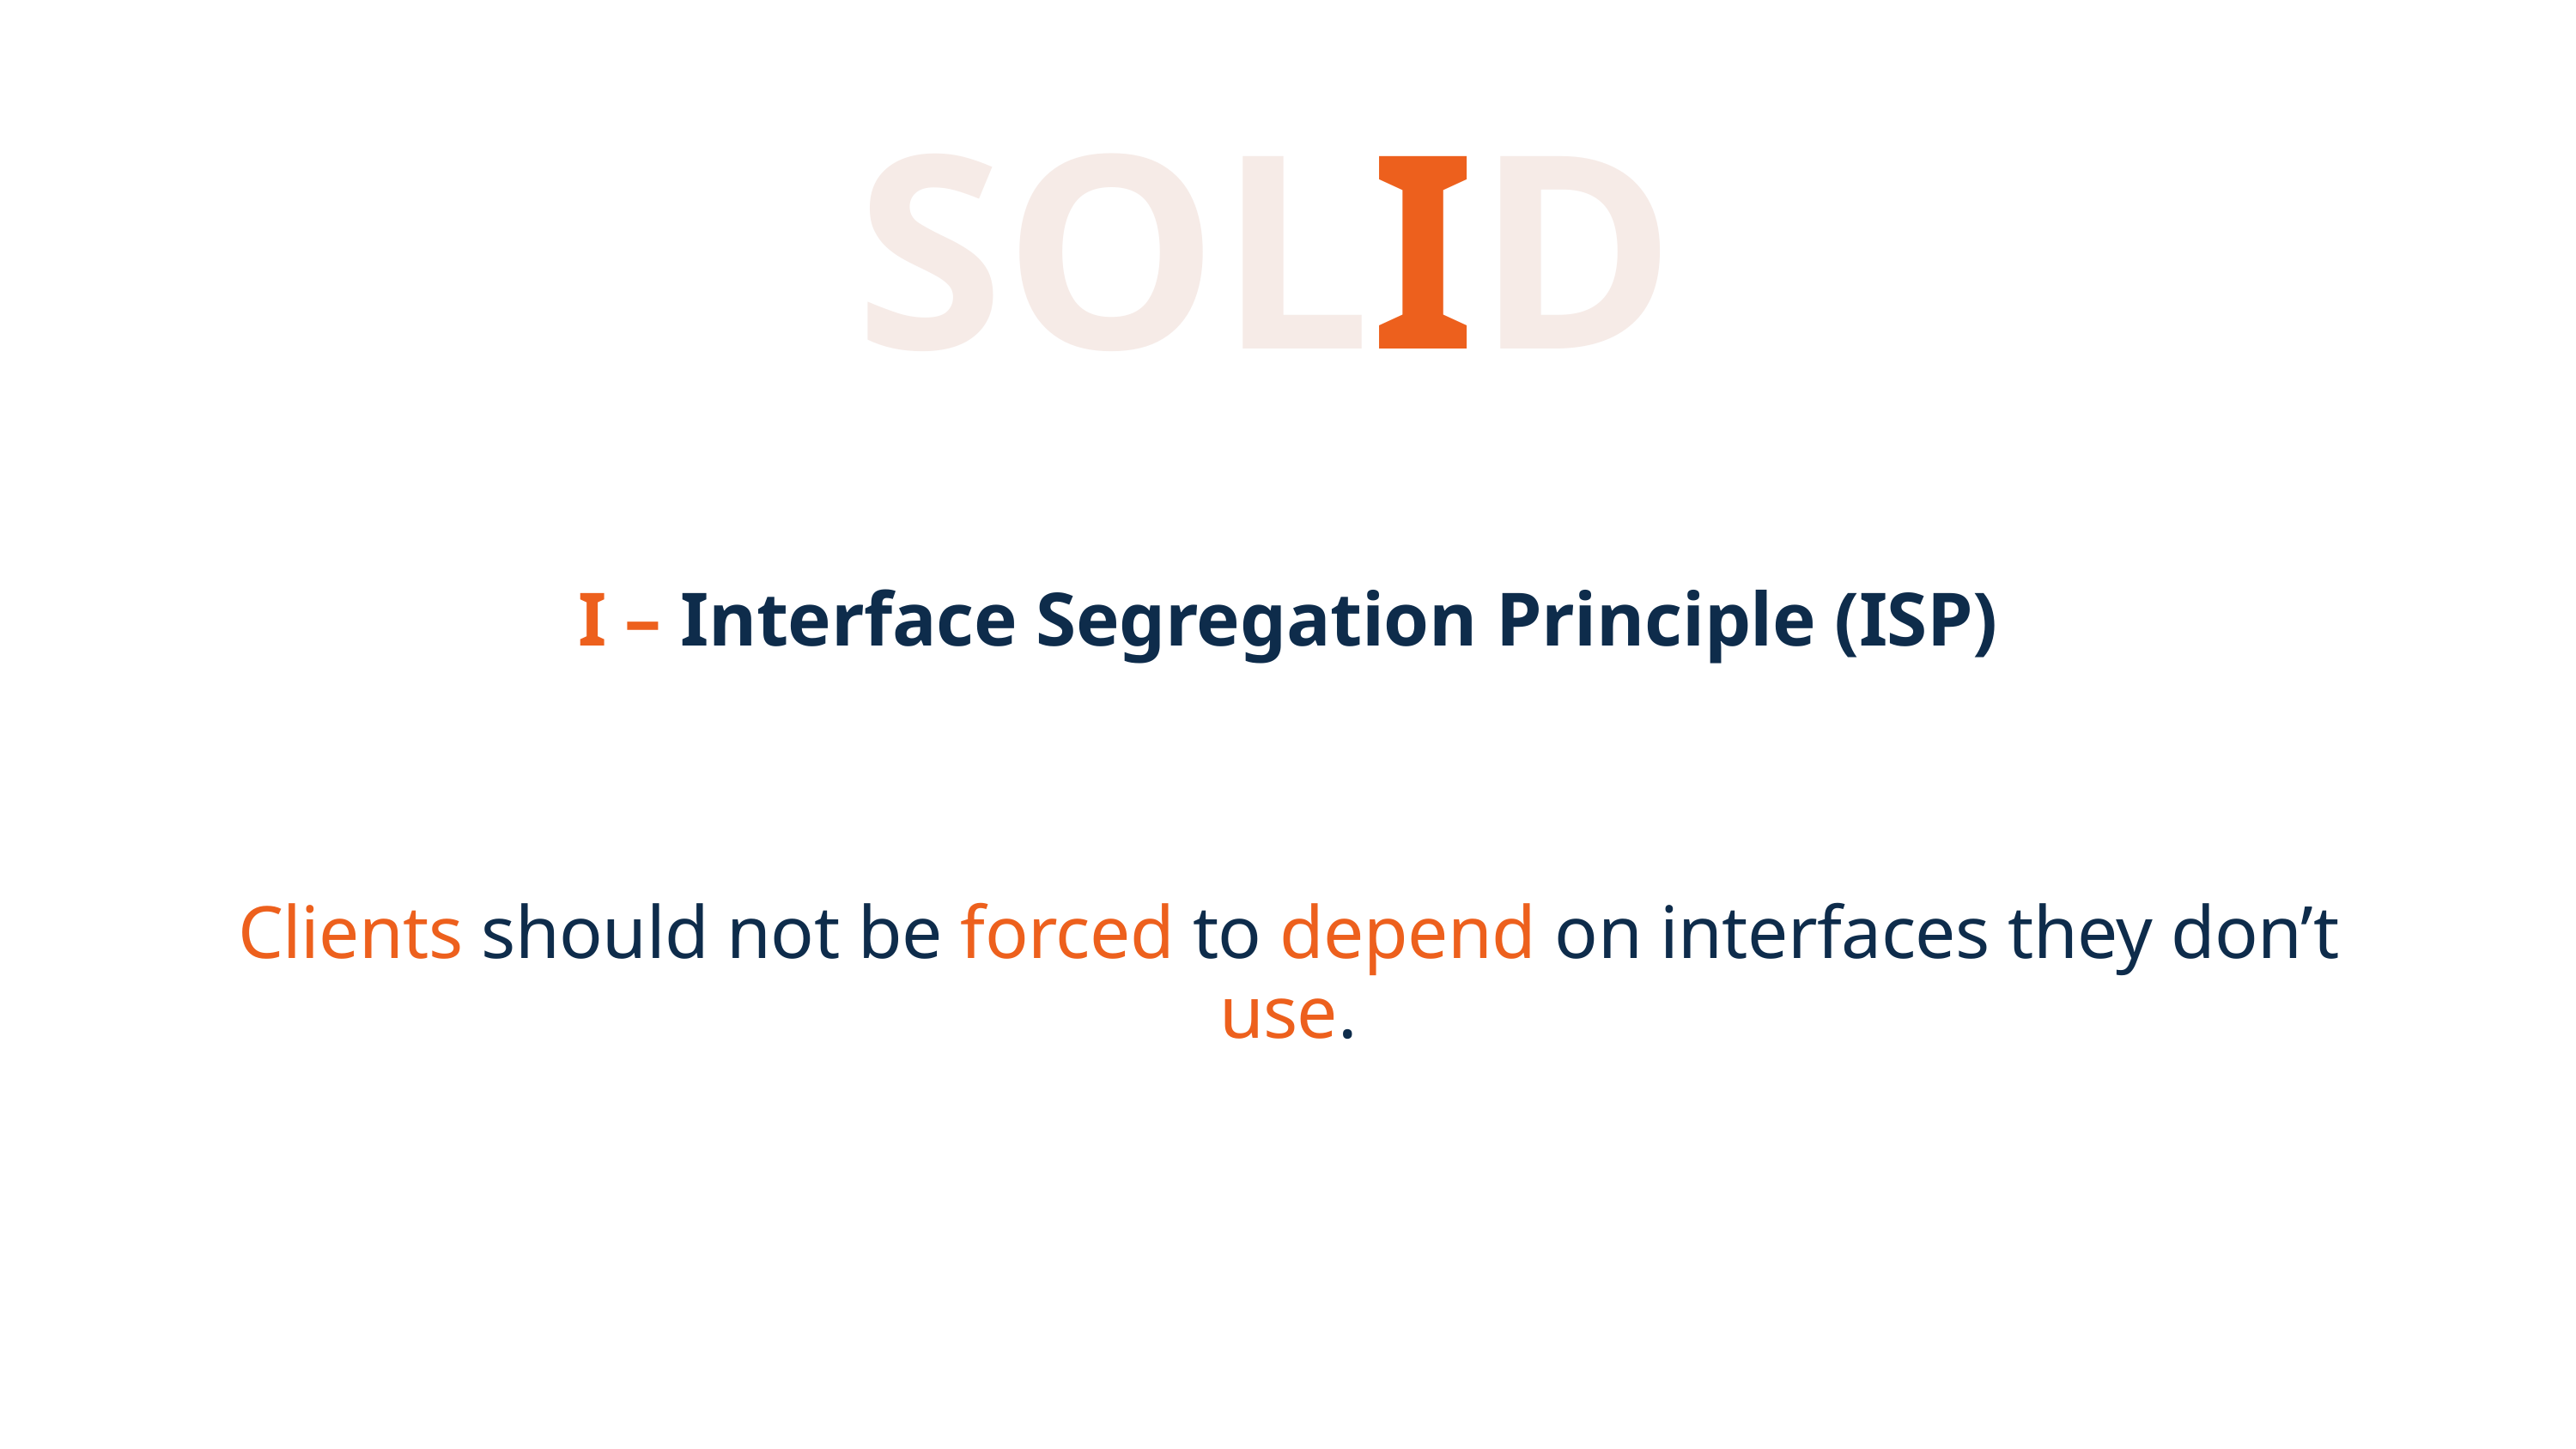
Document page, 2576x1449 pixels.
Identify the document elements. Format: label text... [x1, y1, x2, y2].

text_box Clients should not be forced to depend on interfaces they don’t use. [190, 891, 2387, 1076]
text_box SOLID [447, 79, 2085, 403]
text_box I – Interface Segregation Principle (ISP) [167, 525, 2409, 661]
